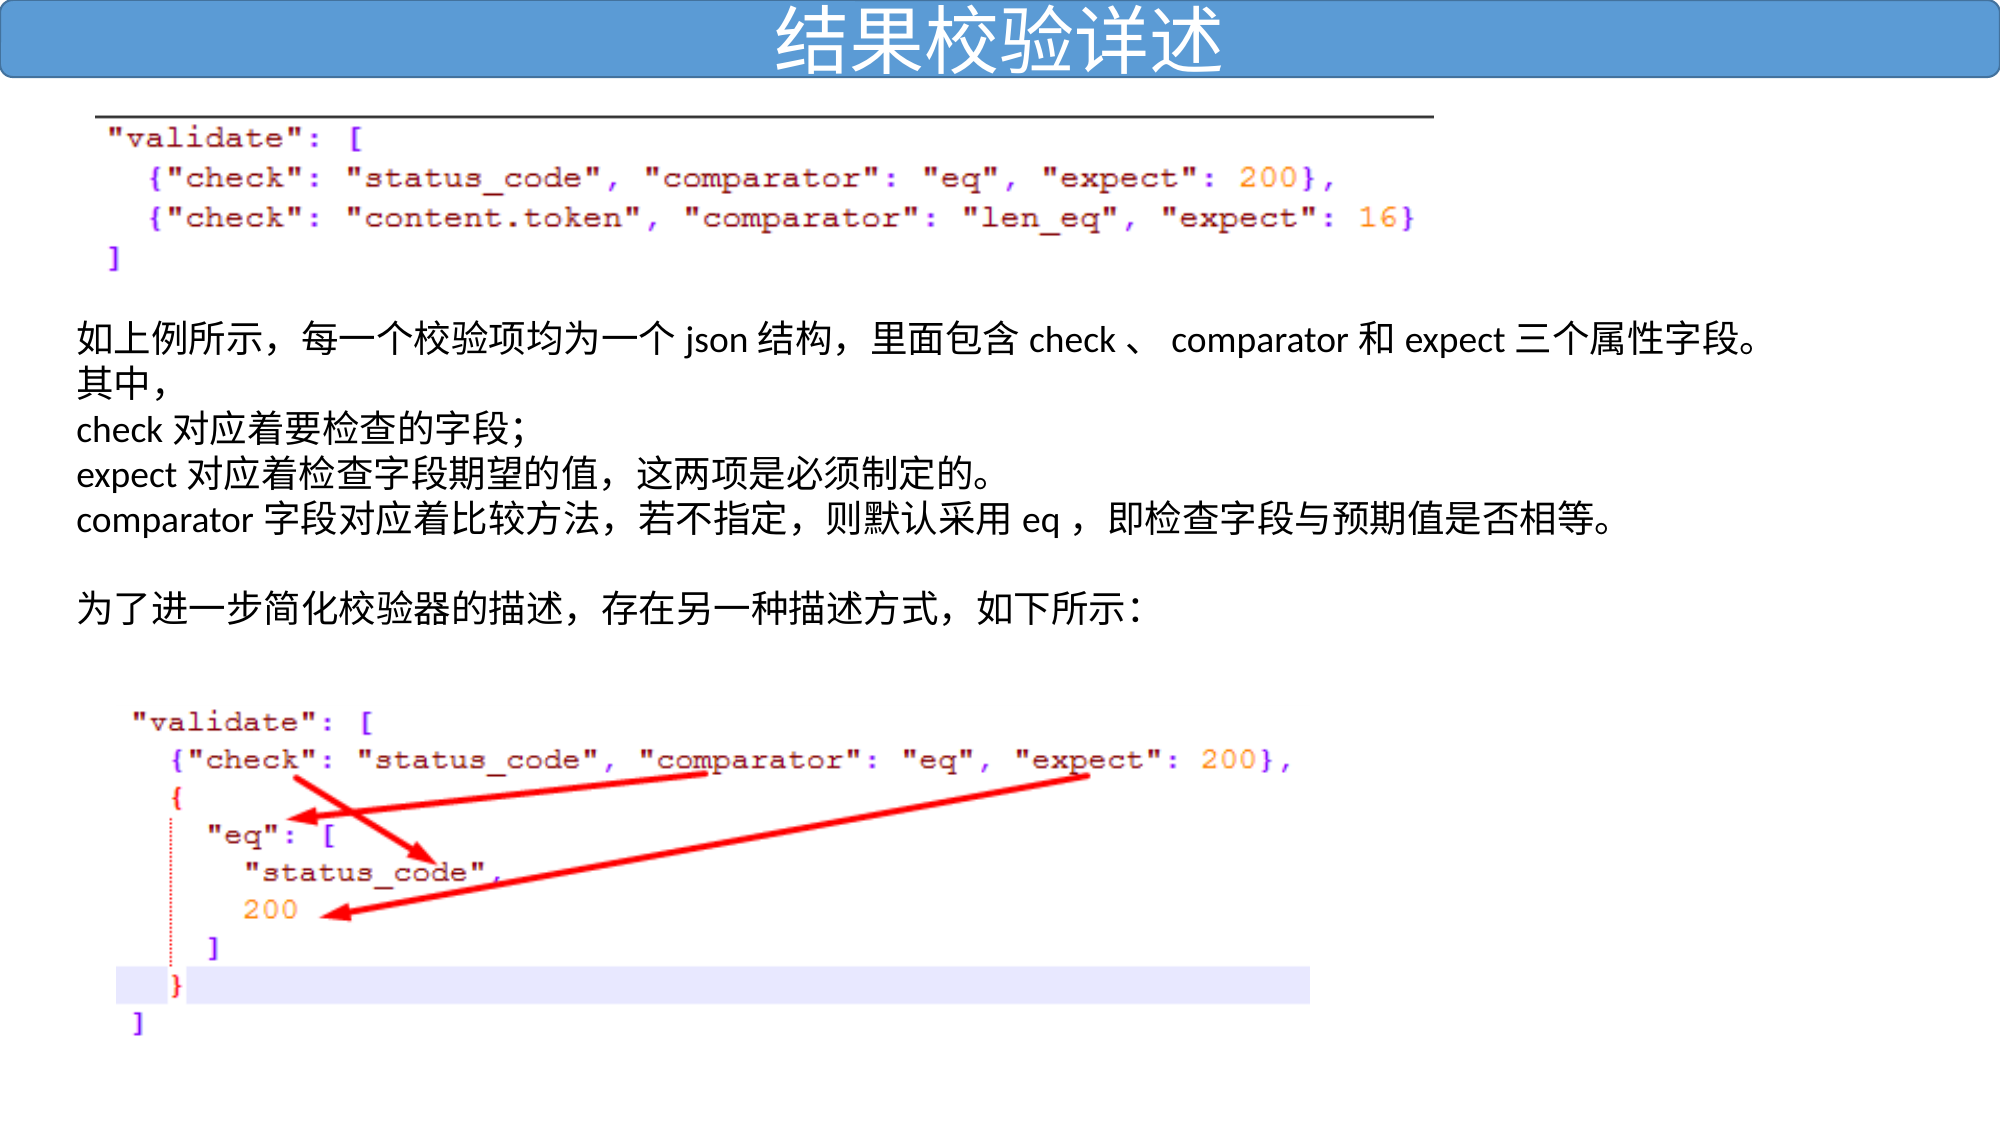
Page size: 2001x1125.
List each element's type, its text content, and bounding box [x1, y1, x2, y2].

text_box 结果校验详述 [0, 0, 2000, 79]
text_box 如上例所示，每一个校验项均为一个json结构，里面包含check、comparator和expect三个属性字段。 其中， check对应着要检查的字段； expect对应着检查字段期望的值，这两项是必须制定的。 comparator字段对应着比较方法，若不指定，则默认采用eq，即检查字段与预期值是否相等。 为了进一步简化校验器的描述，存在另一种描述方式，如下所示： [61, 307, 1792, 638]
picture [116, 704, 1310, 1040]
picture [95, 112, 1434, 287]
